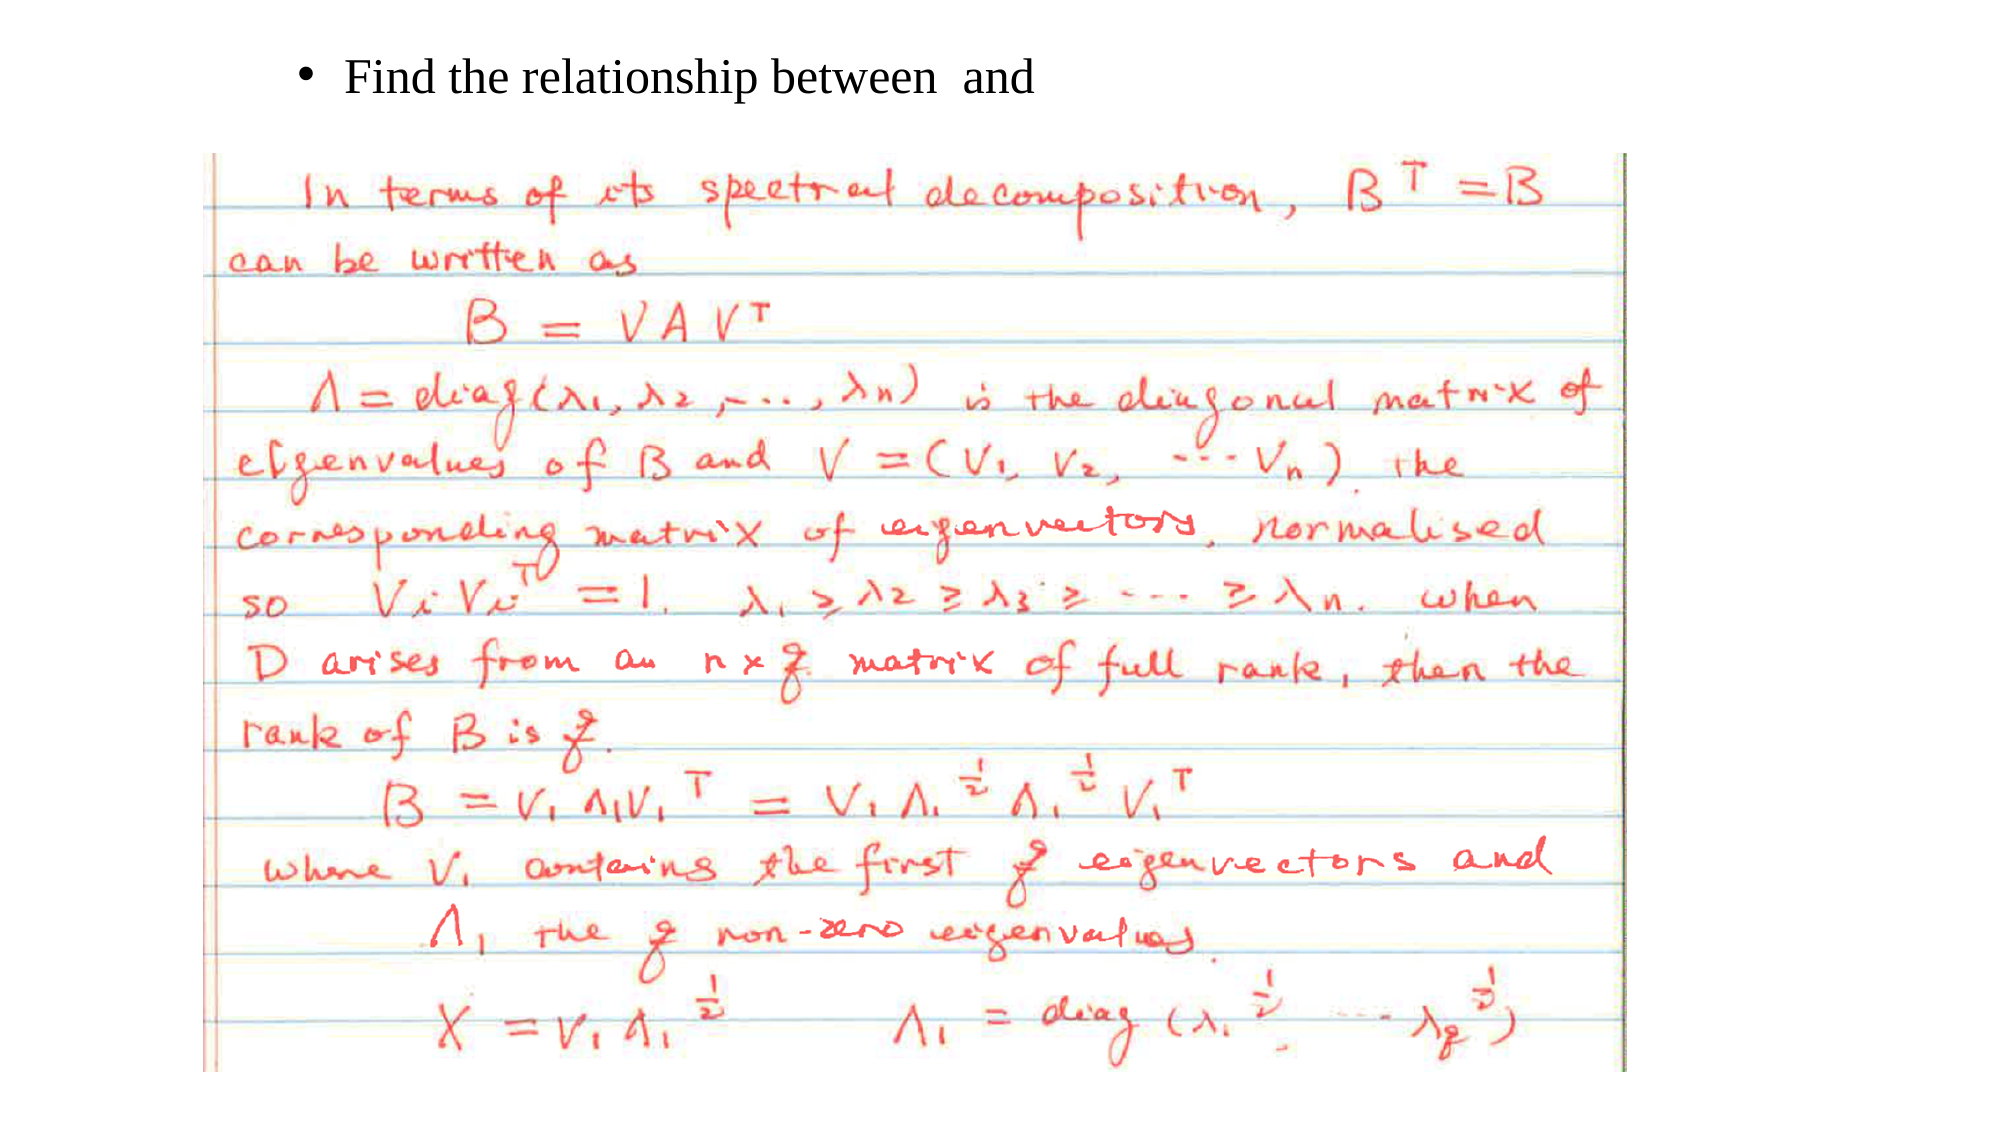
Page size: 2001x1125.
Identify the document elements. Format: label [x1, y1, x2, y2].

picture [203, 153, 1627, 1073]
